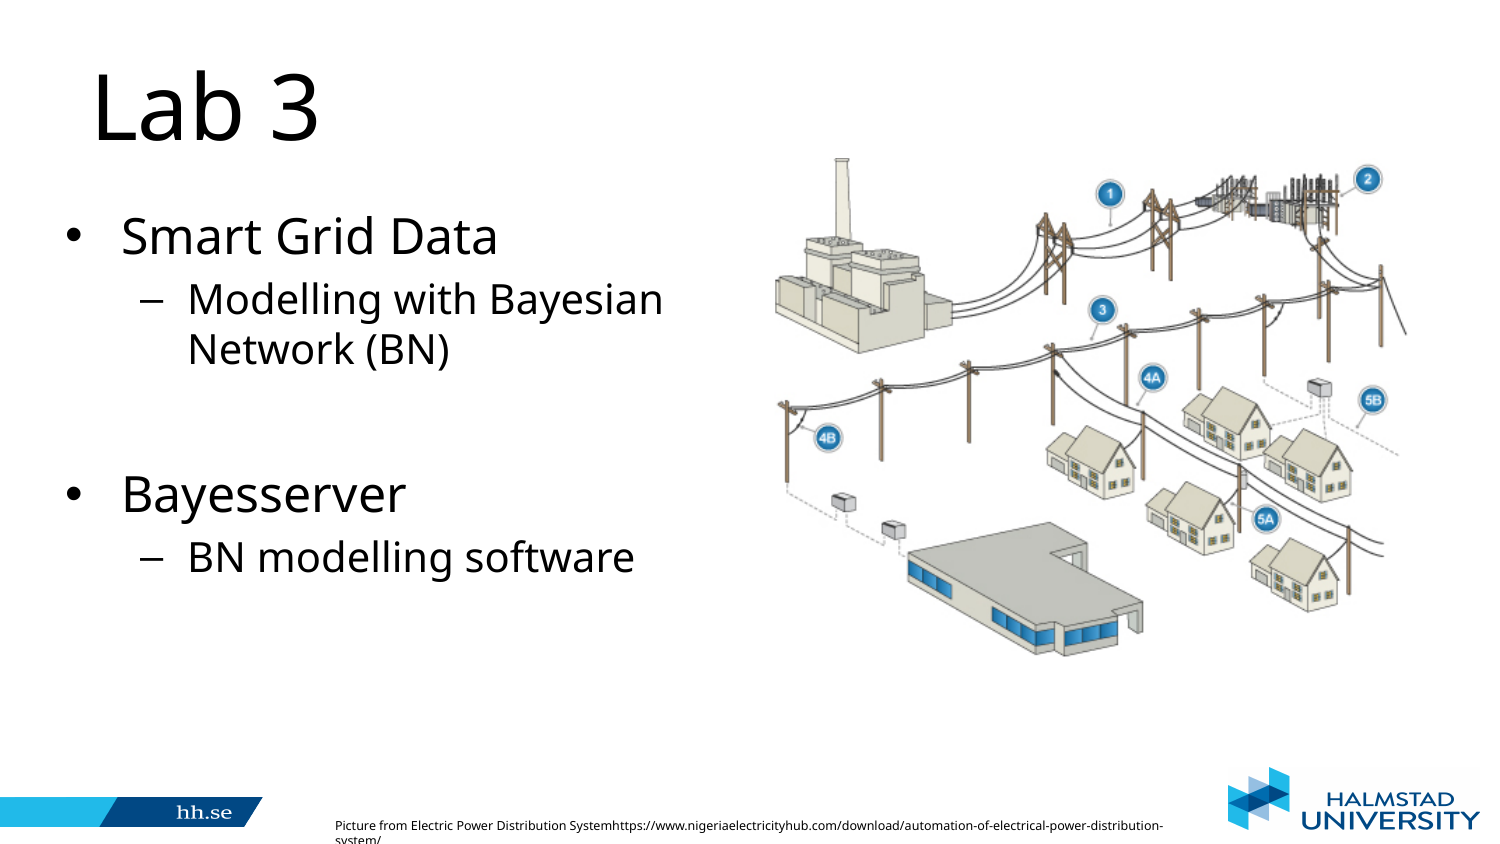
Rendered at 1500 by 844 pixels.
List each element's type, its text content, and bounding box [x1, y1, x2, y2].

text_box Picture from Electric Power Distribution Systemhttps://www.nigeriaelectricityhub.com/download/automation-of-electrical-power-distribution-system/ [320, 810, 1180, 844]
picture [1228, 767, 1480, 830]
picture [773, 157, 1408, 658]
picture [0, 797, 263, 827]
list Smart Grid Data Modelling with Bayesian Network (BN) Bayesserver BN modelling software [50, 197, 775, 754]
title Lab 3 [75, 33, 1448, 175]
